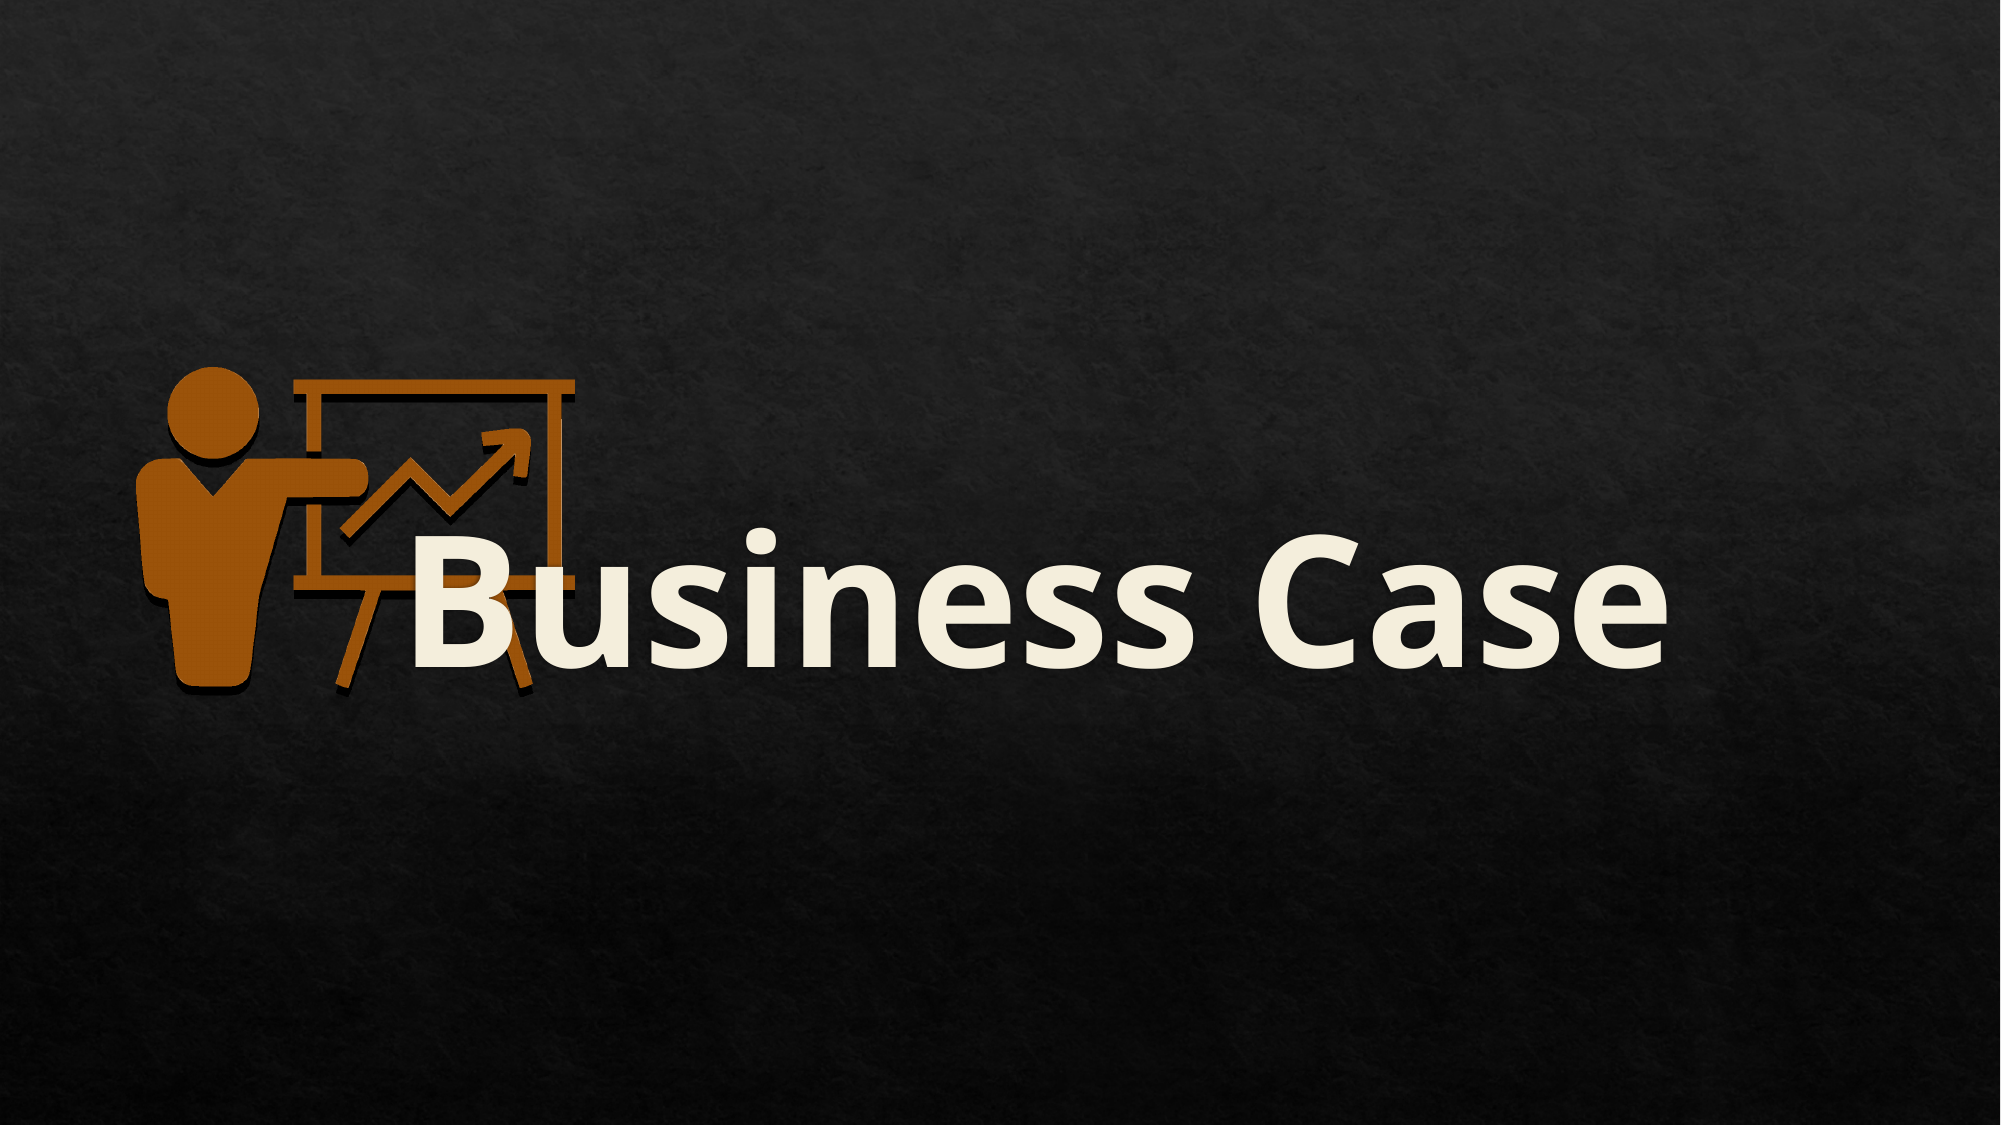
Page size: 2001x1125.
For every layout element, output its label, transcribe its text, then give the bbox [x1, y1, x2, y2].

text_box Business Case [324, 450, 1751, 766]
picture [136, 367, 576, 688]
